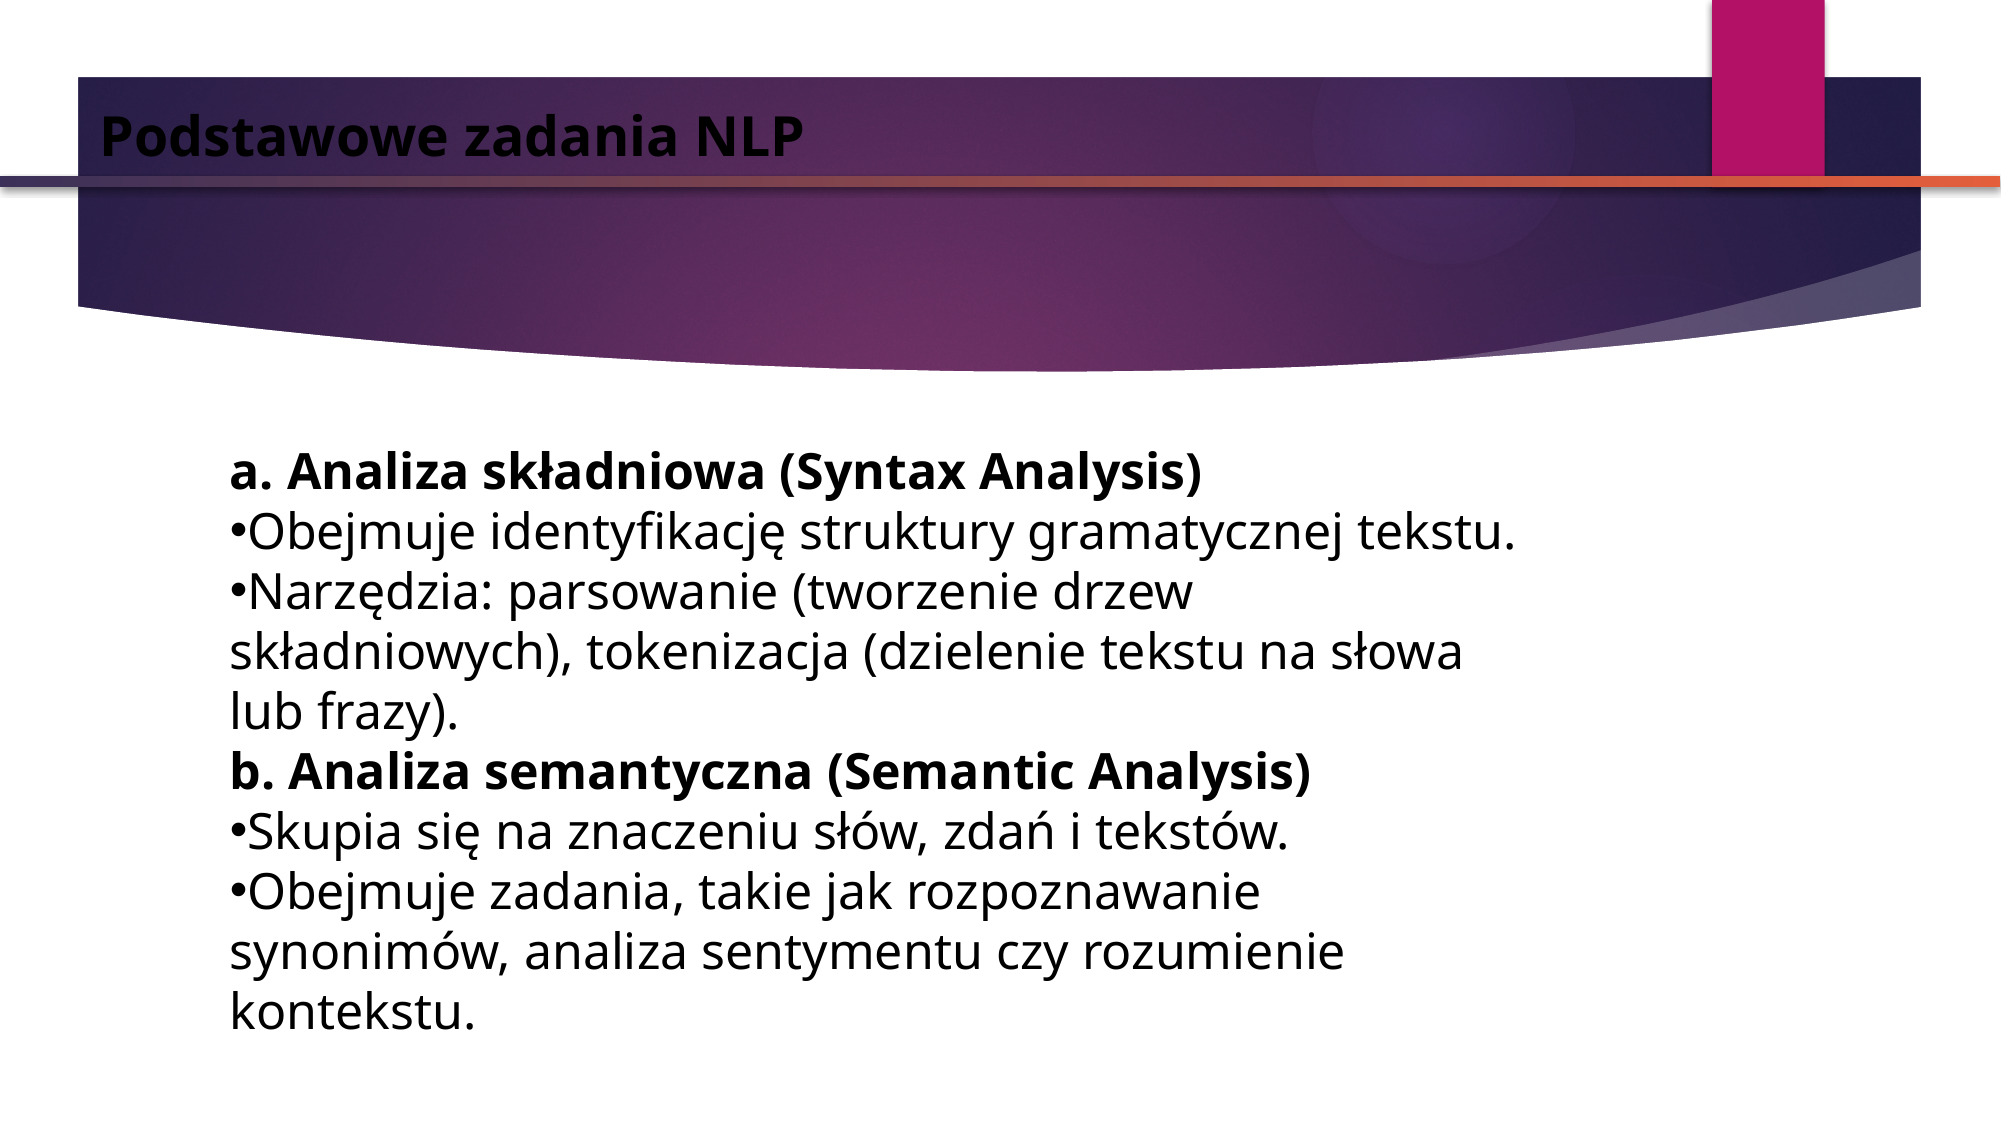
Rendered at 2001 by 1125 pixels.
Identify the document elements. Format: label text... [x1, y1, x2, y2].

list Podstawowe zadania NLP [99, 23, 1902, 176]
text_box a. Analiza składniowa (Syntax Analysis) Obejmuje identyfikację struktury gramatycznej tekstu. Narzędzia: parsowanie (tworzenie drzew składniowych), tokenizacja (dzielenie tekstu na słowa lub frazy). b. Analiza semantyczna (Semantic Analysis) Skupia się na znaczeniu słów, zdań i tekstów. Obejmuje zadania, takie jak rozpoznawanie synonimów, analiza sentymentu czy rozumienie kontekstu. [214, 431, 1564, 1047]
